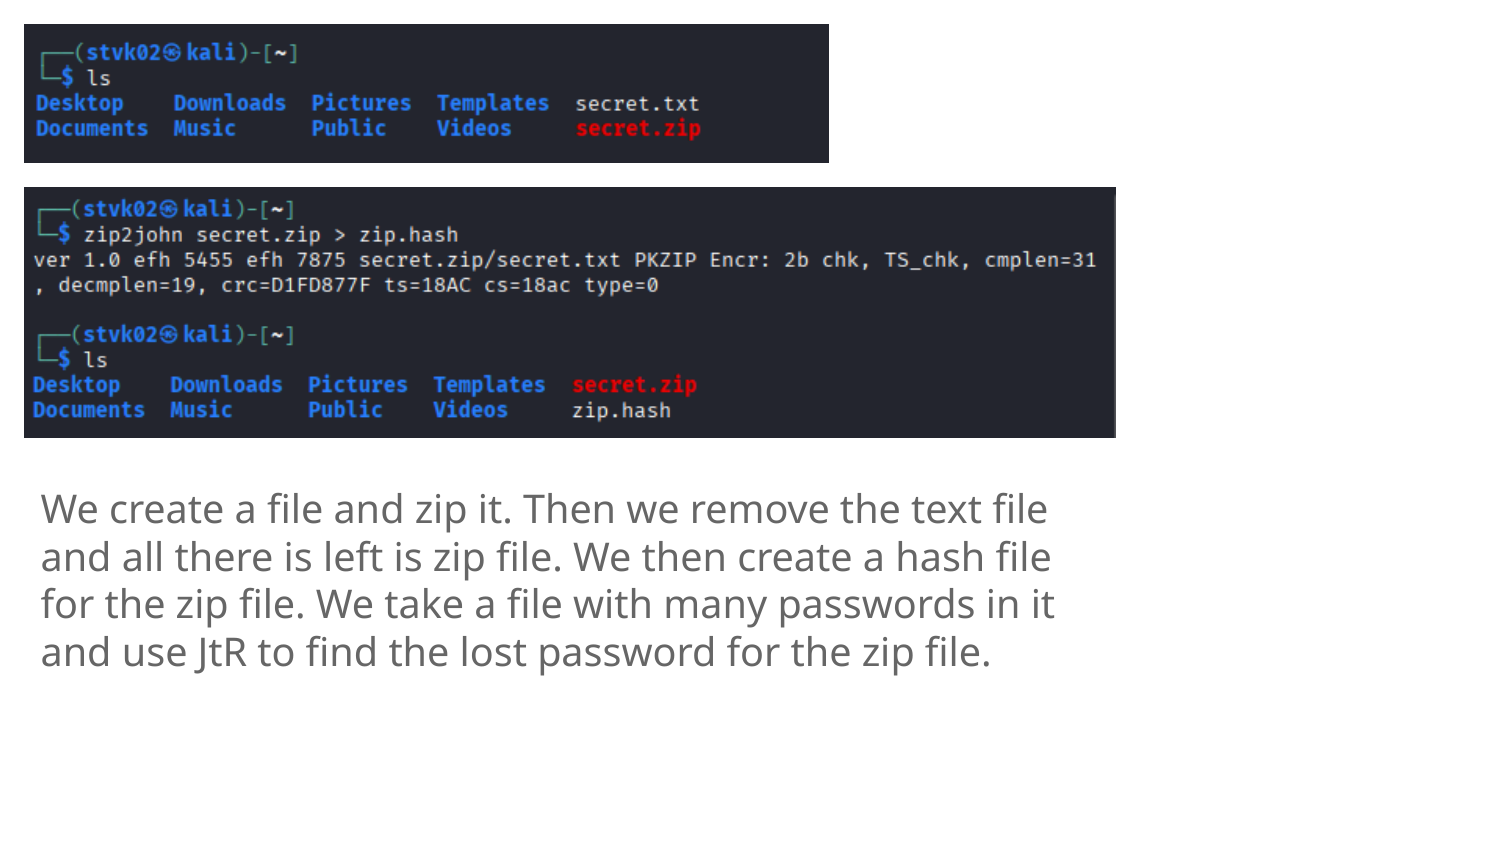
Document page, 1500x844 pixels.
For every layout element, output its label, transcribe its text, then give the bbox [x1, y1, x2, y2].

picture [24, 187, 1116, 438]
picture [24, 24, 829, 163]
text_box We create a file and zip it. Then we remove the text file and all there is left is zip file. We then create a hash file for the zip file. We take a file with many passwords in it and use JtR to find the lost password for the zip file. [25, 469, 1126, 690]
